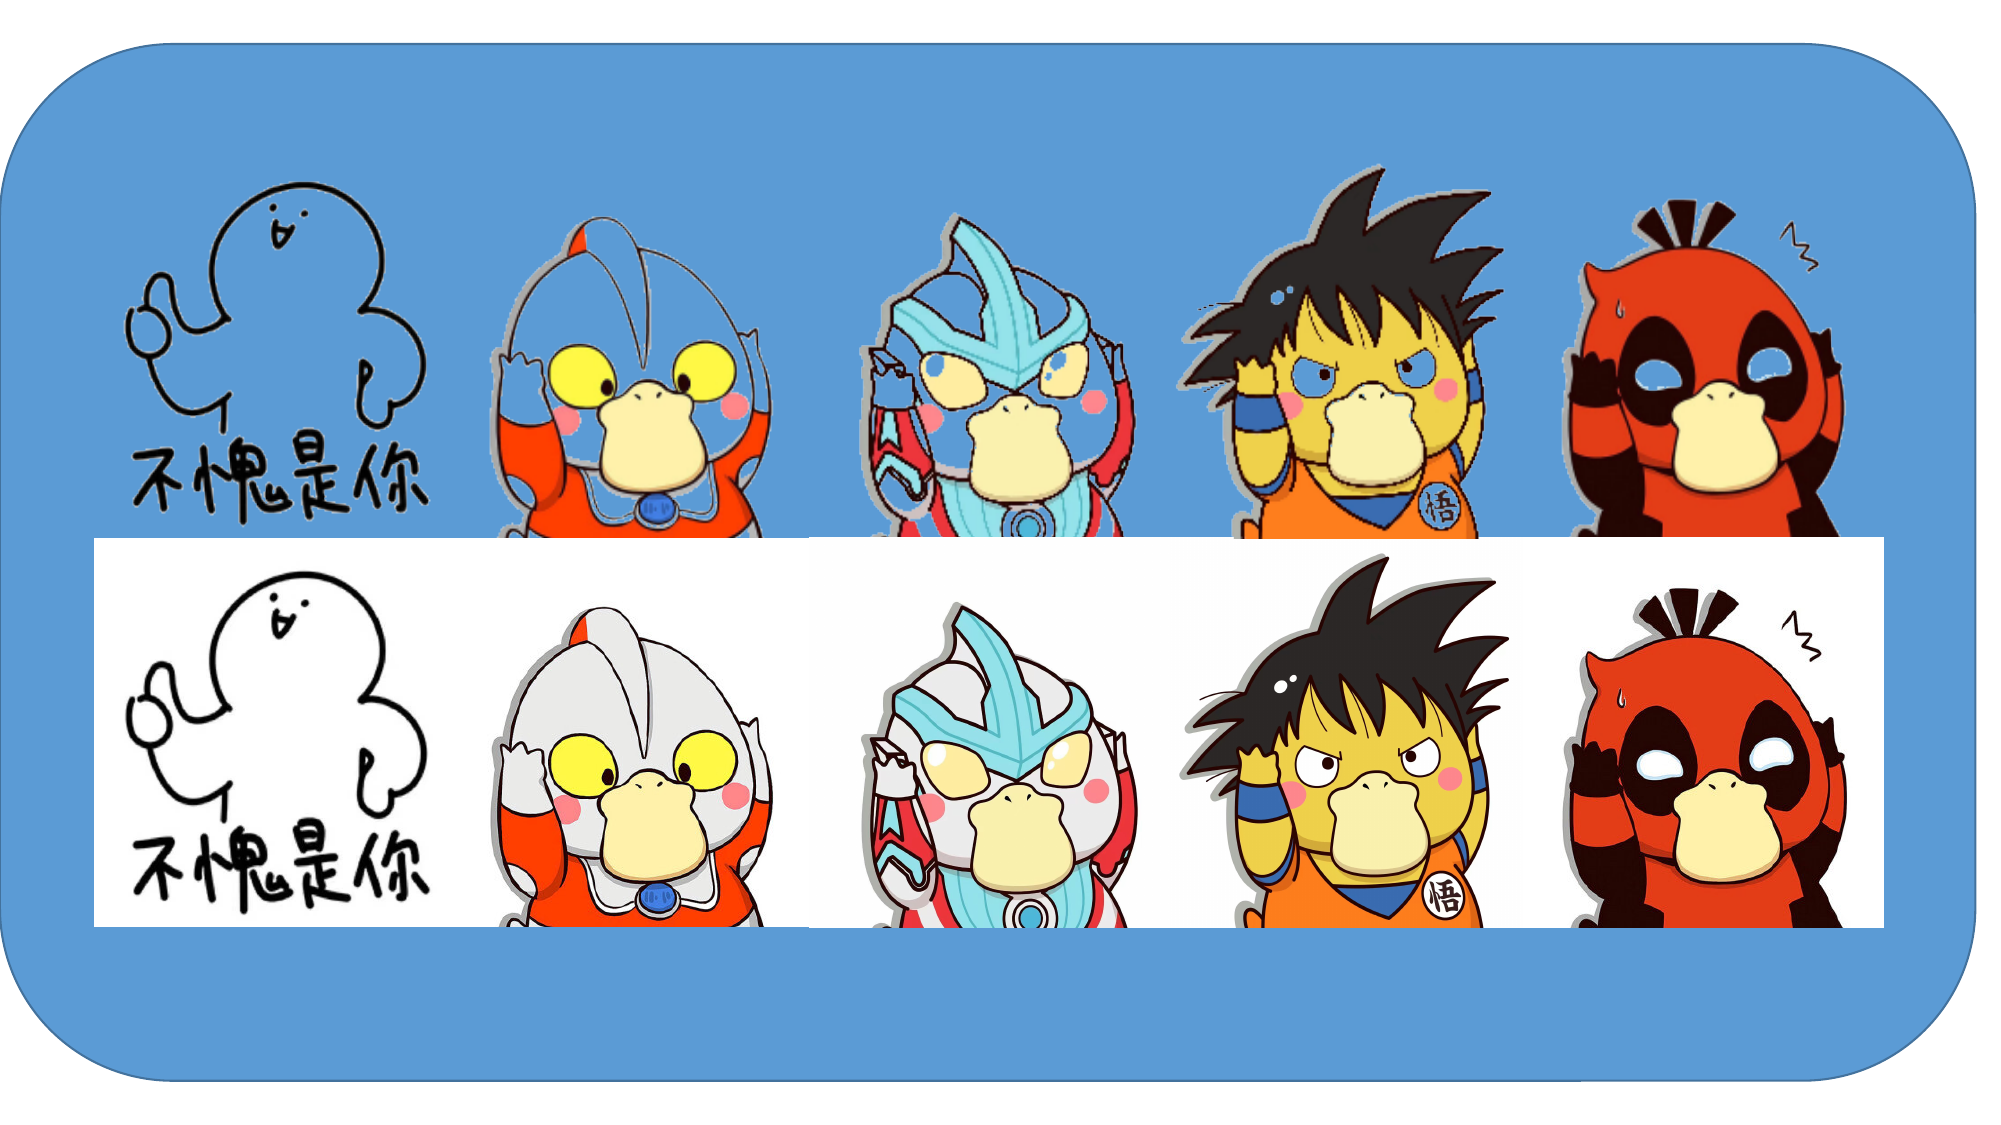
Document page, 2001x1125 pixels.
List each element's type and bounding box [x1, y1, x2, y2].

text_box [0, 42, 1977, 1082]
text_box [94, 149, 1884, 928]
